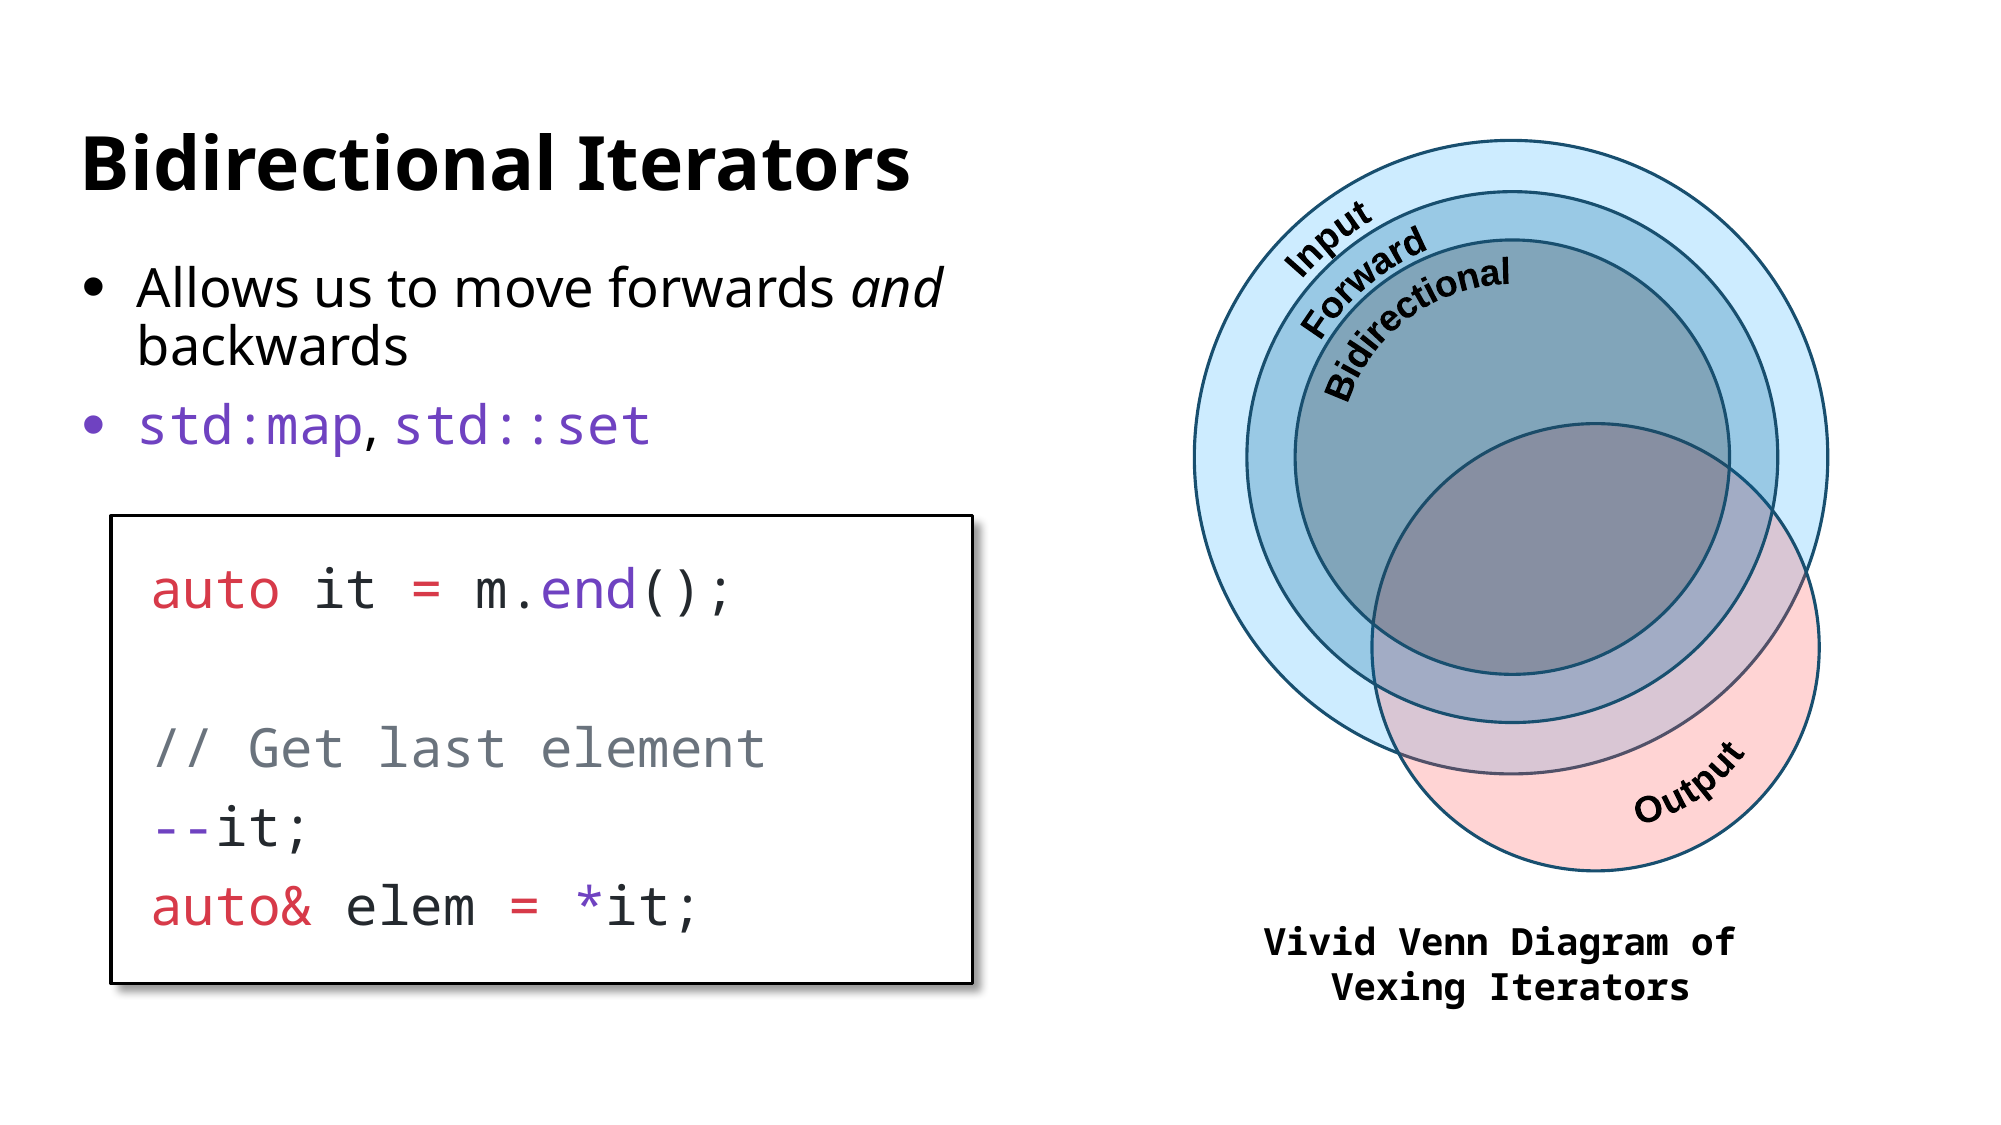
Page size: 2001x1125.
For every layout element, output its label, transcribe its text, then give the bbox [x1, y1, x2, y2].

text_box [1193, 139, 1829, 775]
text_box Vivid Venn Diagram of Vexing Iterators [1140, 910, 1882, 1016]
title Bidirectional Iterators [64, 103, 1936, 230]
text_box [1246, 191, 1779, 724]
list Allows us to move forwards and backwards std:map, std::set [64, 252, 1100, 1038]
text_box auto it = m.end(); // Get last element --it; auto& elem = *it; [111, 515, 973, 984]
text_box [1294, 239, 1731, 675]
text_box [1371, 423, 1820, 872]
